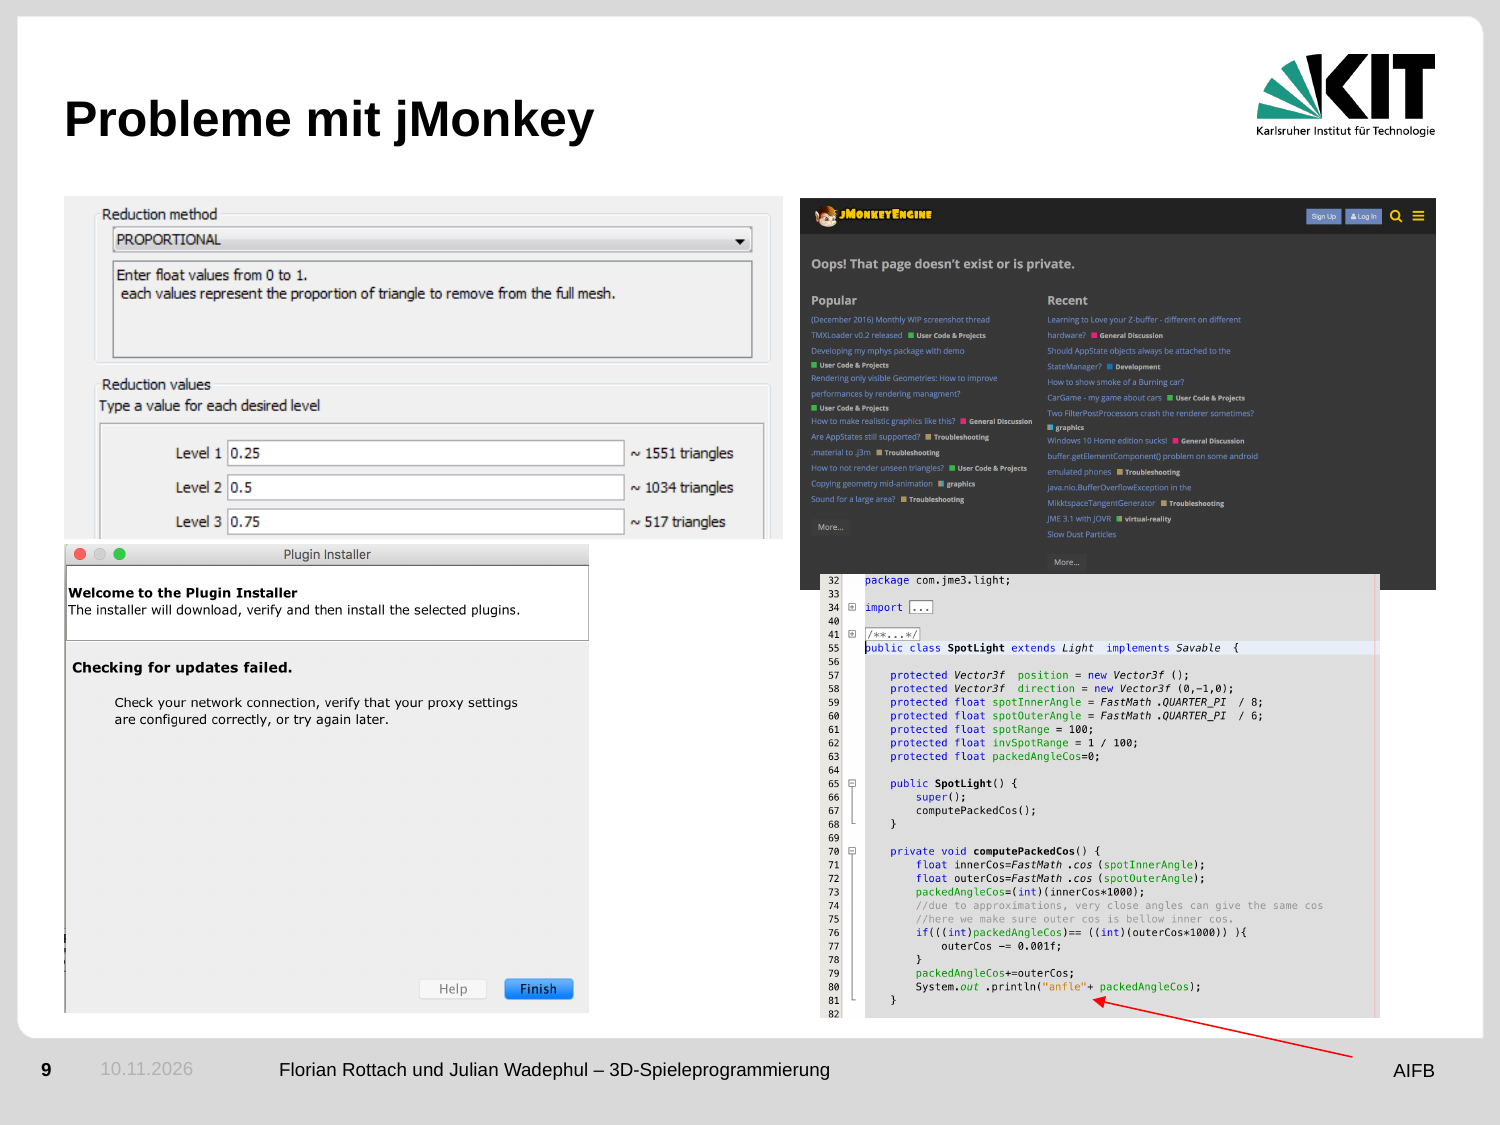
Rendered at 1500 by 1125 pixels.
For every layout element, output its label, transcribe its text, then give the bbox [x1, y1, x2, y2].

picture [0, 0, 1500, 1125]
footer Florian Rottach und Julian Wadephul – 3D-Spieleprogrammierung [279, 1057, 976, 1117]
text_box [1092, 999, 1353, 1058]
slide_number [100, 1057, 272, 1117]
title Probleme mit jMonkey [64, 54, 1198, 147]
